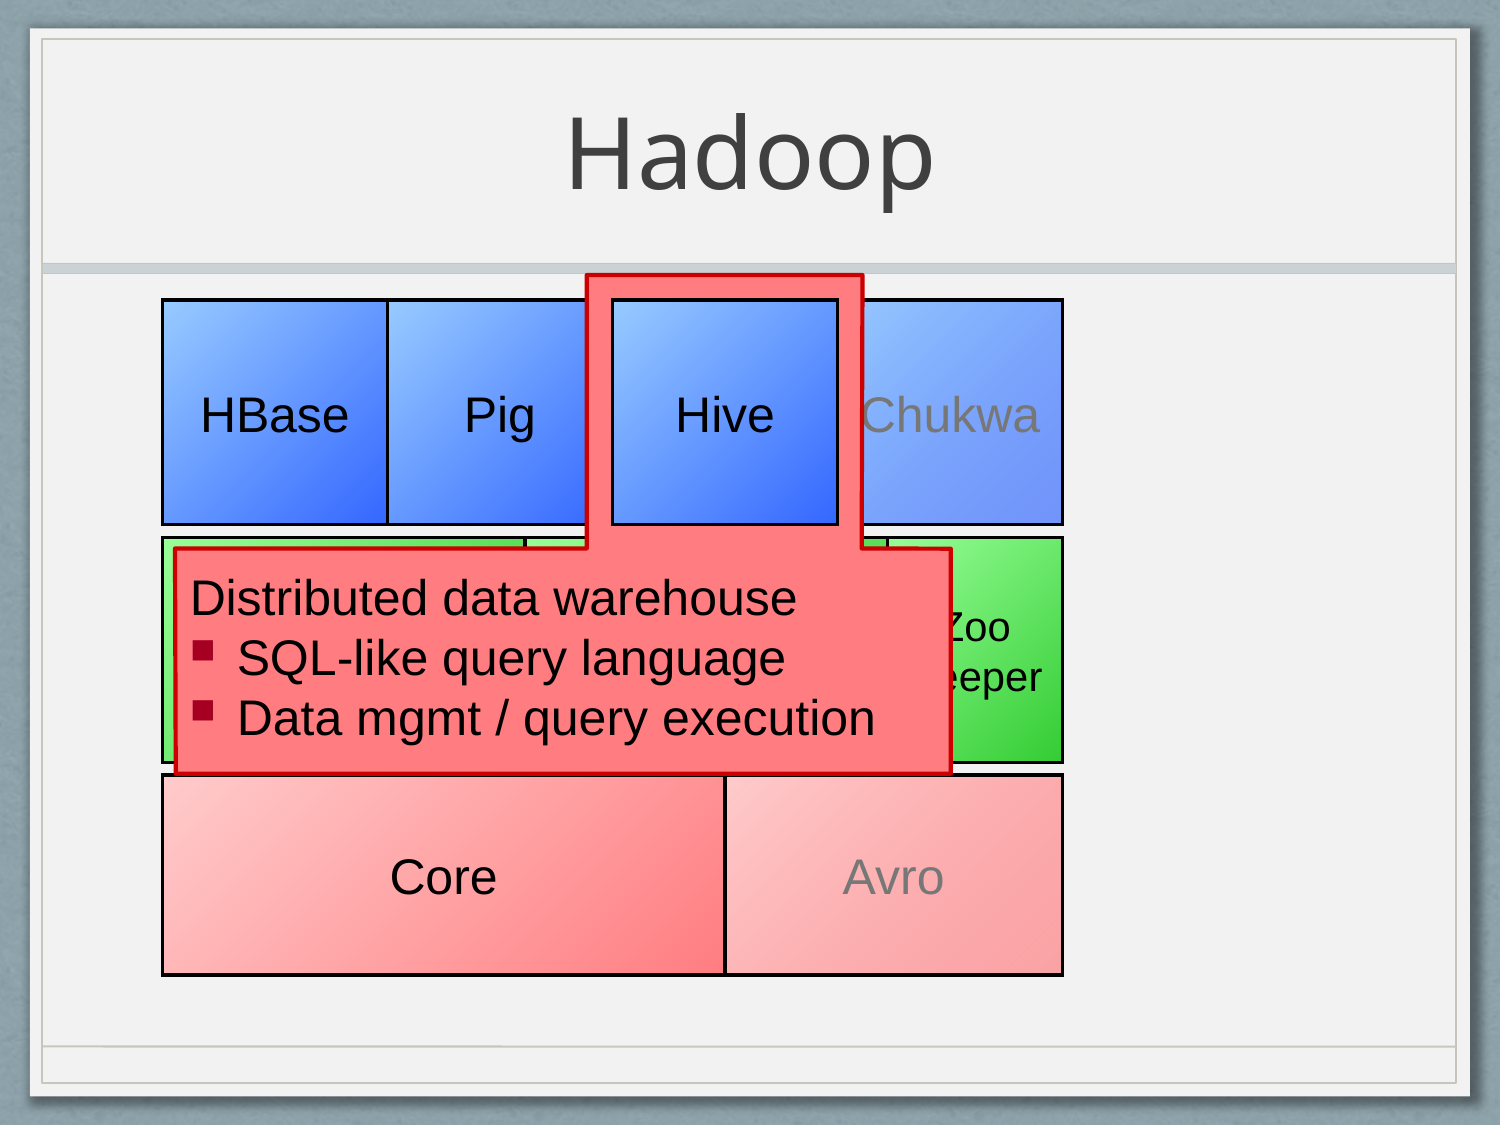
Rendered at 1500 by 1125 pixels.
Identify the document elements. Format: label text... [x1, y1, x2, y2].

text_box [174, 275, 951, 774]
text_box Chukwa [863, 299, 1063, 525]
title Hadoop [147, 40, 1353, 260]
text_box Zoo Keeper [887, 537, 1063, 763]
text_box MapReduce [162, 537, 525, 763]
text_box HDFS [525, 537, 586, 548]
text_box Pig [388, 299, 586, 525]
text_box Core [162, 774, 725, 975]
text_box HBase [162, 299, 388, 525]
text_box HDFS [863, 537, 887, 548]
text_box Avro [725, 774, 1063, 975]
